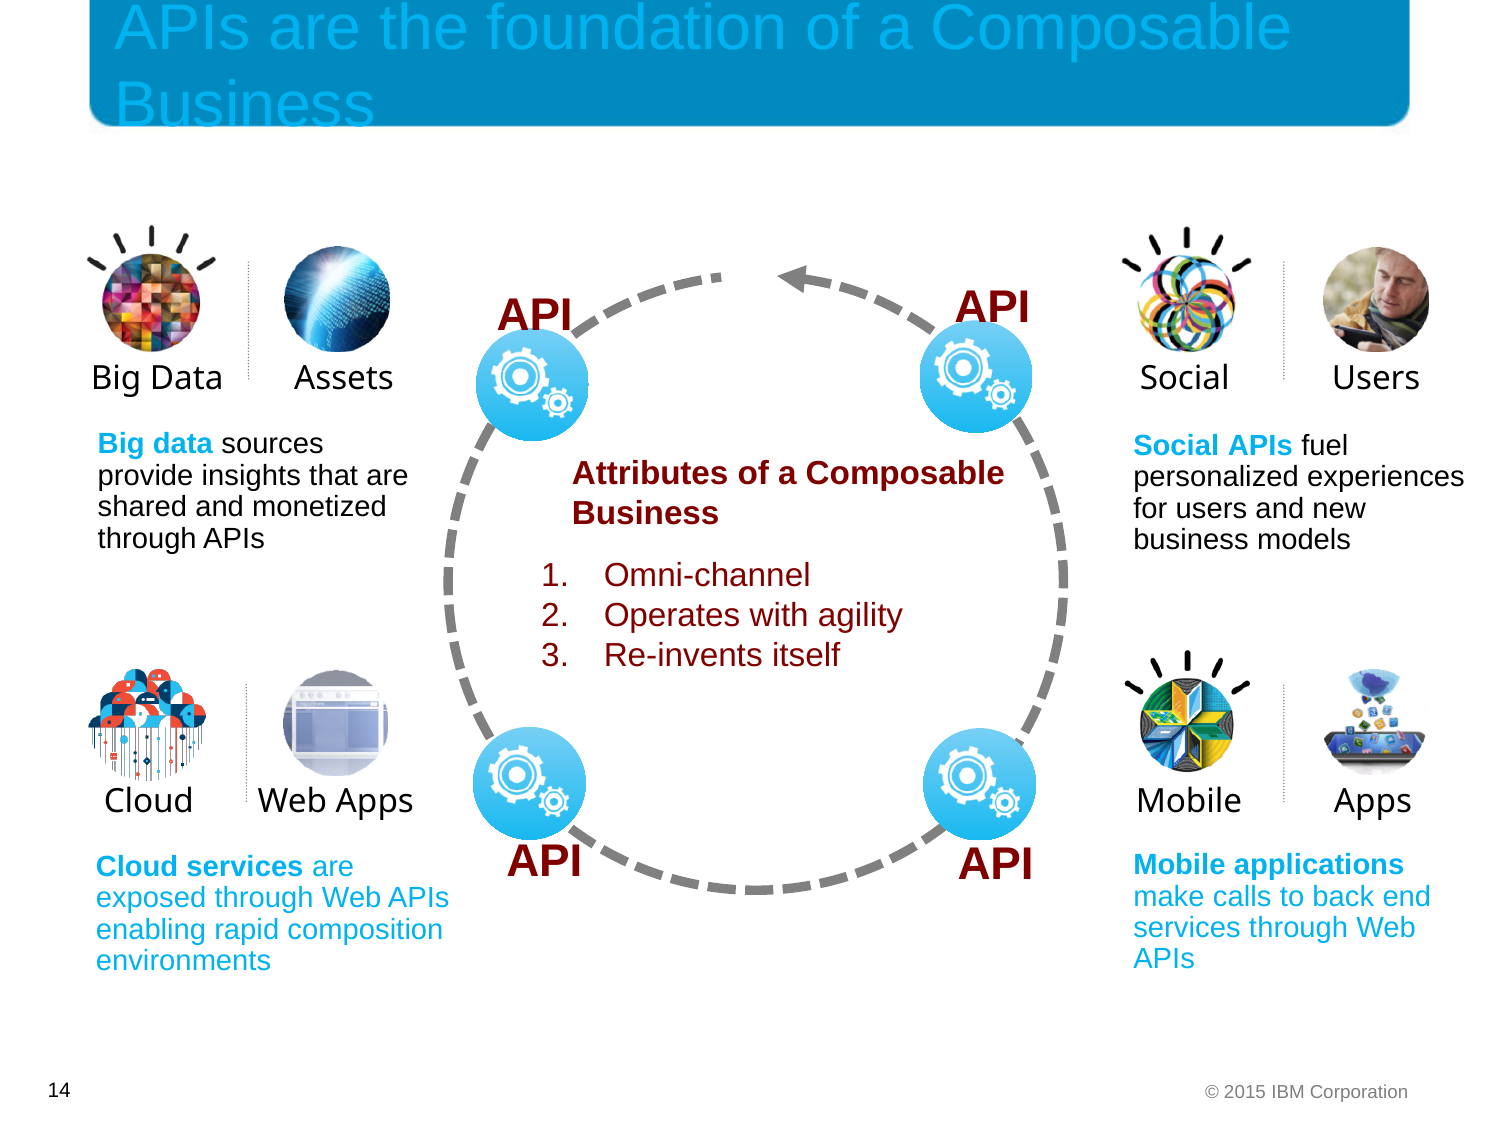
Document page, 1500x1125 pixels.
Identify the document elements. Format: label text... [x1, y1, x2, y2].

text_box Big Data [75, 353, 239, 405]
text_box Users [1316, 353, 1436, 405]
text_box [765, 270, 1030, 443]
text_box Cloud services are exposed through Web APIs enabling rapid composition environments [80, 843, 481, 985]
text_box Assets [279, 353, 410, 405]
text_box API [491, 823, 598, 894]
text_box [476, 347, 589, 441]
text_box Web Apps [242, 776, 430, 828]
text_box API [939, 269, 1046, 340]
text_box Mobile [1120, 776, 1258, 828]
text_box [448, 277, 1031, 891]
text_box Omni-channel Operates with agility Re-invents itself [526, 545, 1042, 721]
text_box [473, 726, 586, 825]
text_box API [481, 276, 589, 347]
picture [0, 0, 1500, 1125]
text_box Cloud [88, 789, 210, 828]
text_box Big data sources provide insights that are shared and monetized through APIs [82, 421, 427, 562]
text_box API [942, 826, 1049, 897]
text_box Social APIs fuel personalized experiences for users and new business models [1118, 422, 1486, 564]
text_box [919, 334, 1033, 433]
text_box Apps [1318, 776, 1428, 828]
text_box Attributes of a Composable Business [556, 443, 1072, 539]
text_box Social [1124, 358, 1245, 405]
text_box [923, 728, 1036, 826]
text_box APIs are the foundation of a Composable Business [99, 10, 1495, 114]
text_box Mobile applications make calls to back end services through Web APIs [1118, 842, 1461, 983]
text_box [758, 539, 1064, 696]
